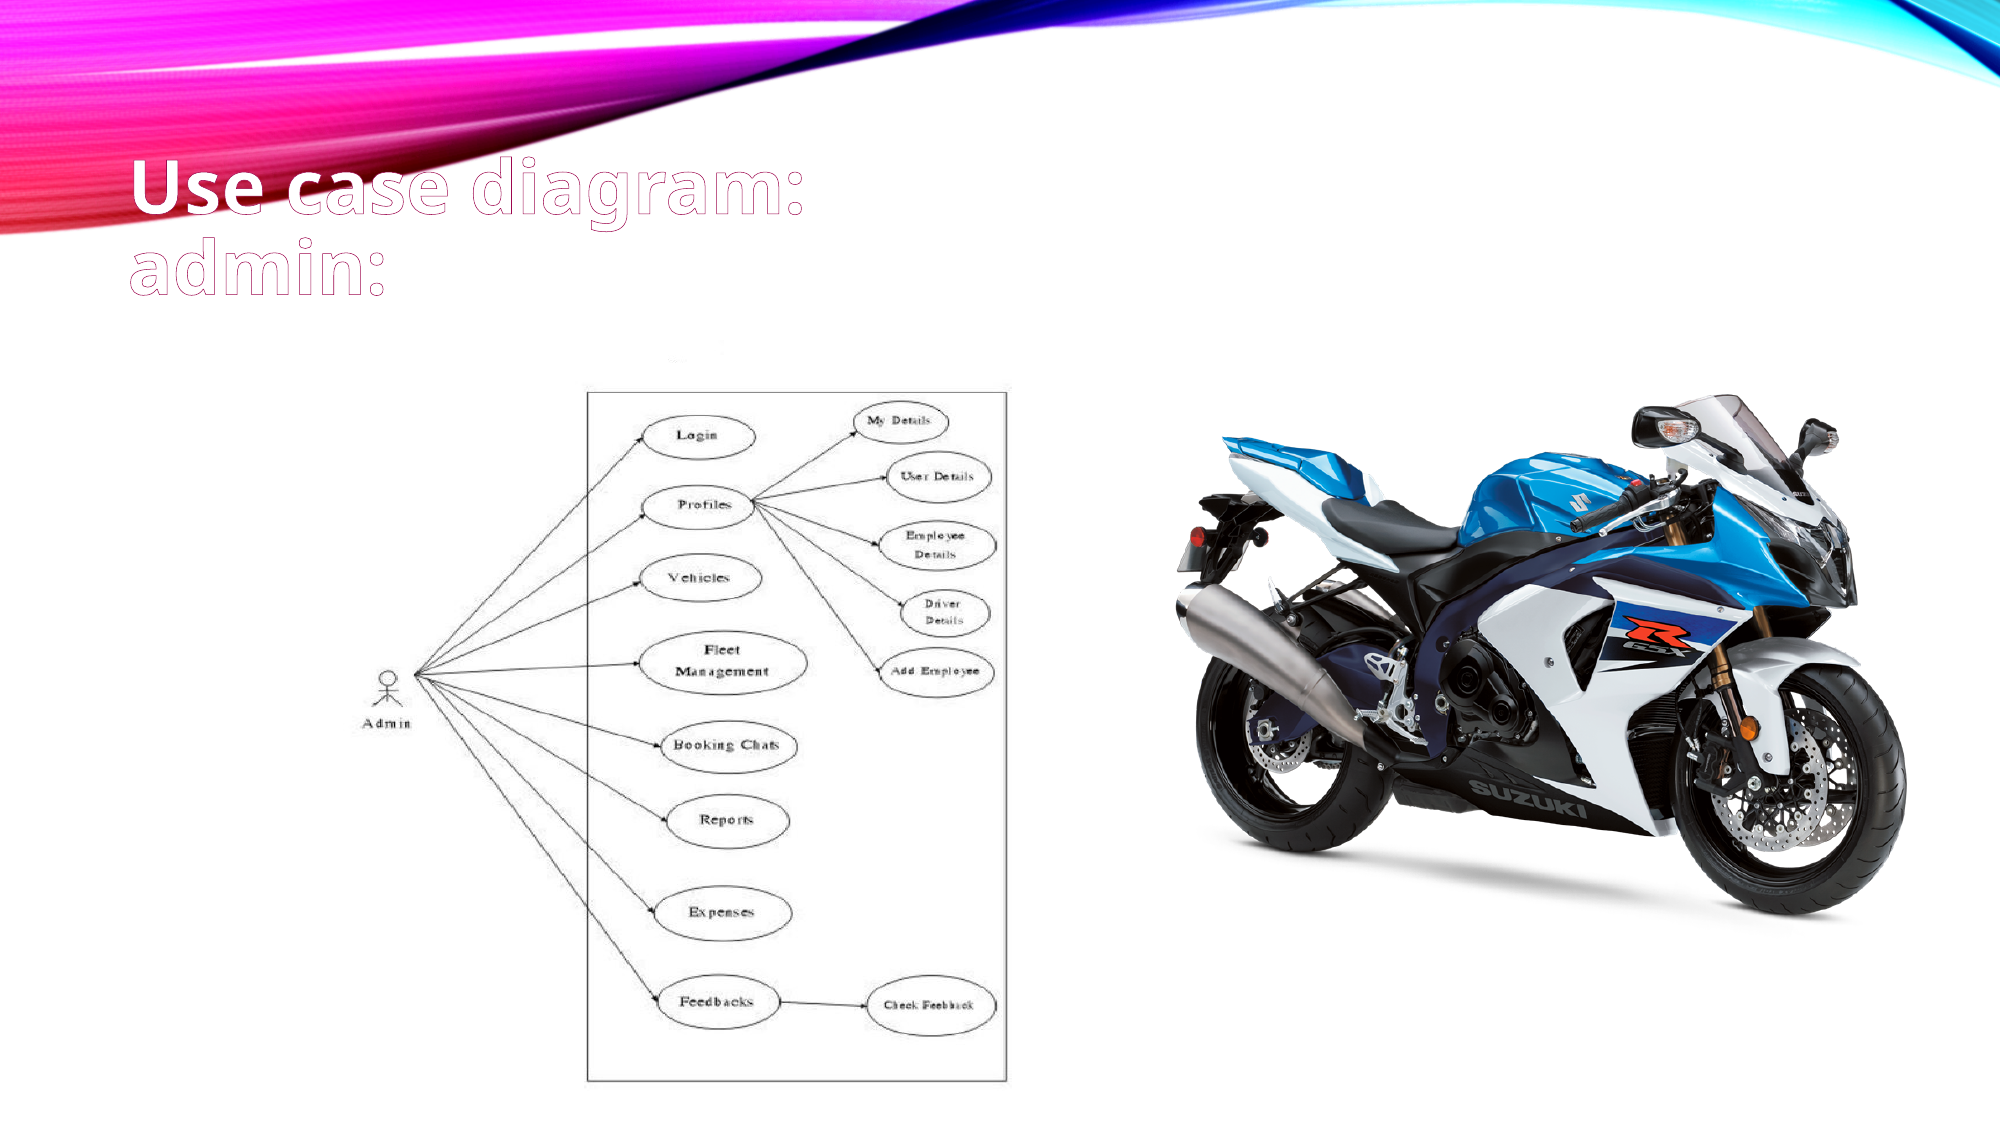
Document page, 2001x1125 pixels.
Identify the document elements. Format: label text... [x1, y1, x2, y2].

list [260, 324, 1127, 1125]
picture [1117, 359, 1977, 1005]
picture [0, 0, 2000, 237]
picture [1910, 0, 2000, 45]
picture [1890, 0, 2000, 75]
title Use case diagram: admin: [112, 99, 1322, 360]
